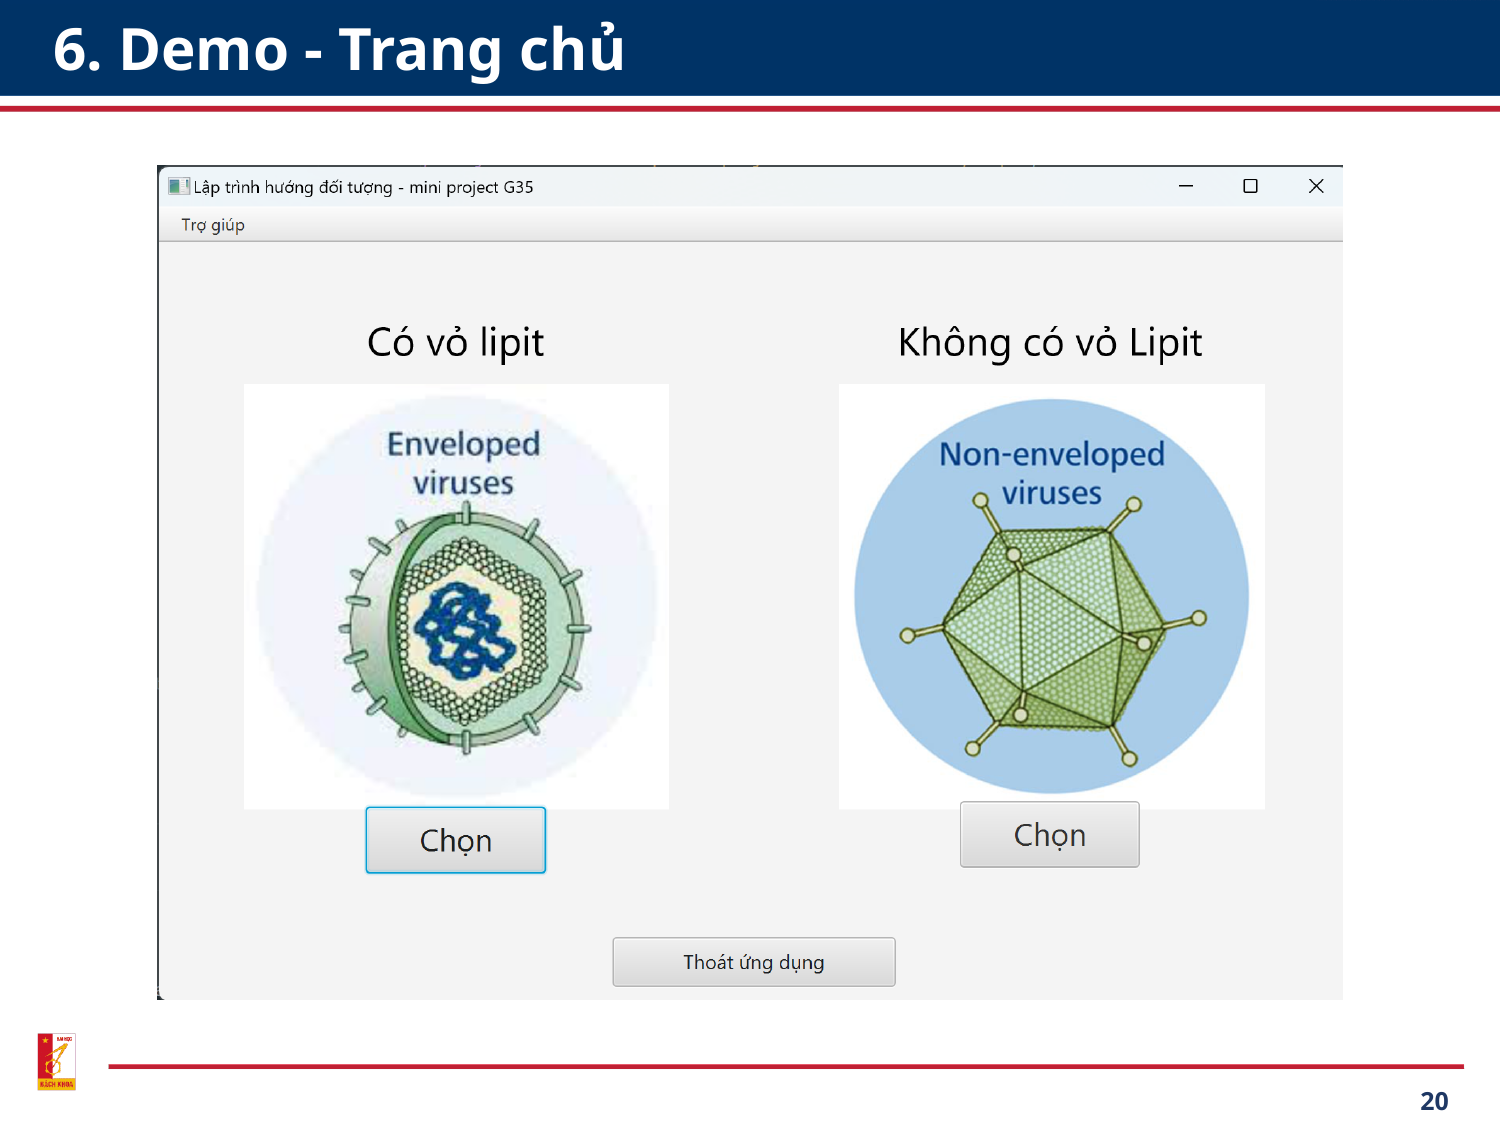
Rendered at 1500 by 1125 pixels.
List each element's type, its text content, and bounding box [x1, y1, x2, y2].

picture [0, 0, 1500, 1125]
title 6. Demo - Trang chủ [38, 12, 1462, 87]
slide_number ‹#› [1126, 1078, 1464, 1125]
